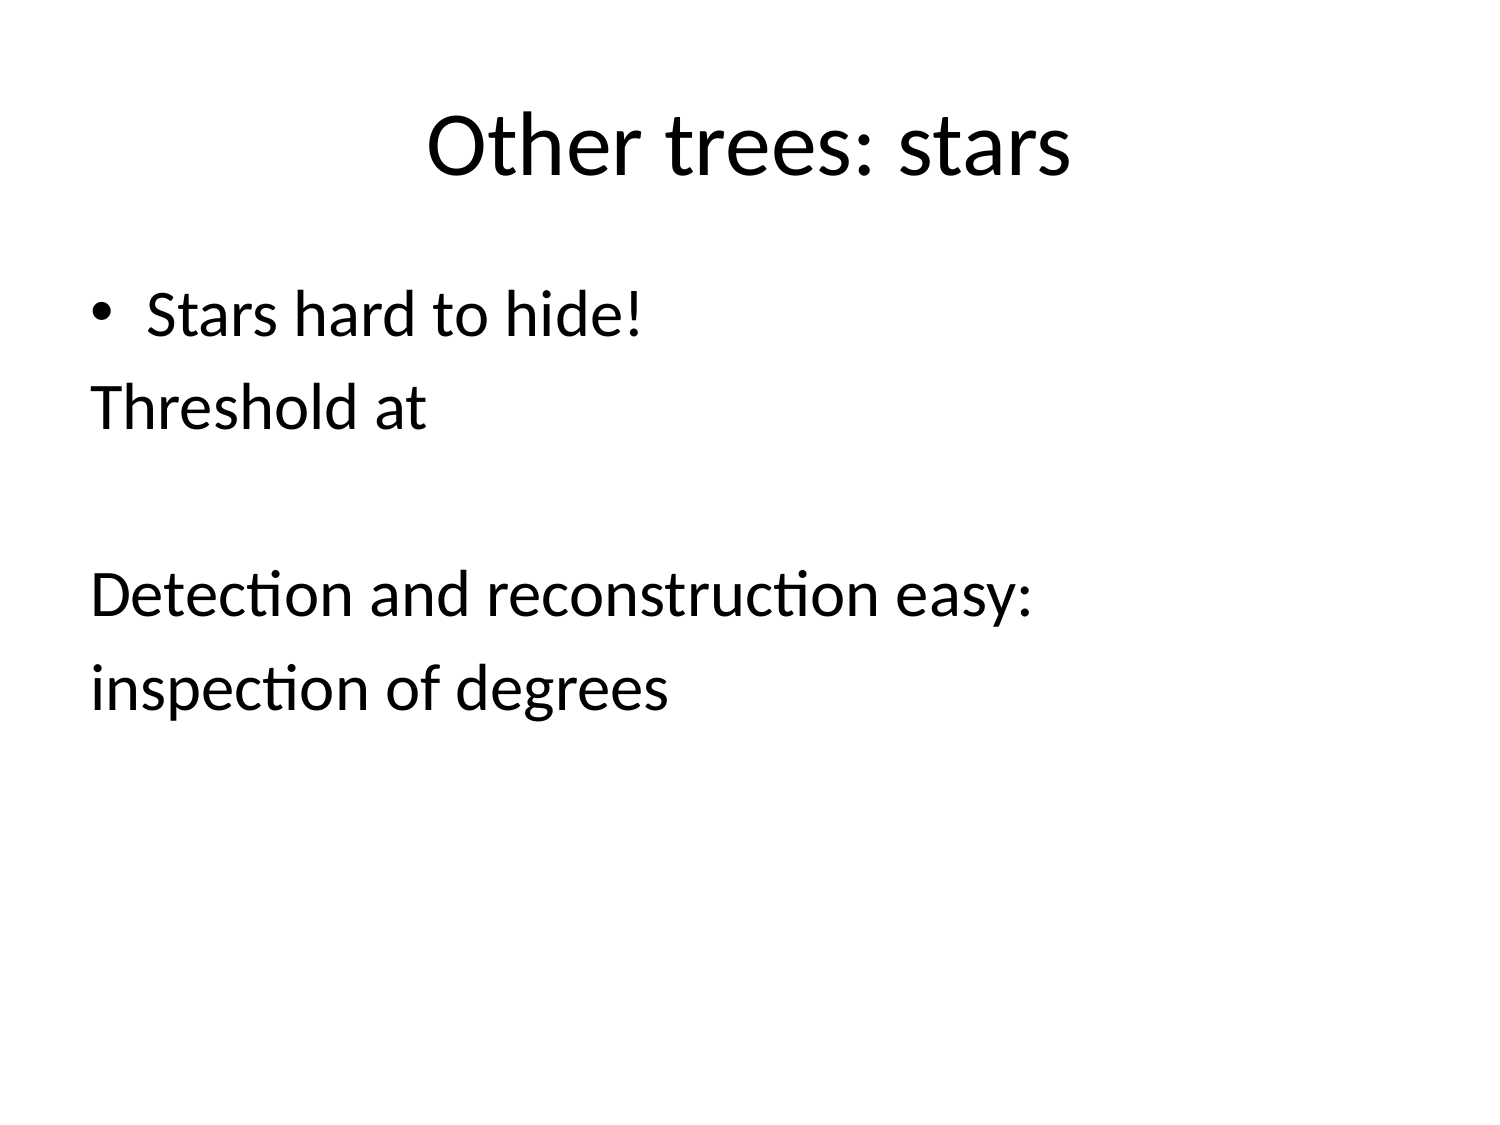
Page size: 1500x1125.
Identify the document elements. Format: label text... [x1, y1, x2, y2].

list Stars hard to hide! Threshold at Detection and reconstruction easy: inspection of degrees [75, 262, 1425, 1005]
title Other trees: stars [75, 45, 1425, 233]
